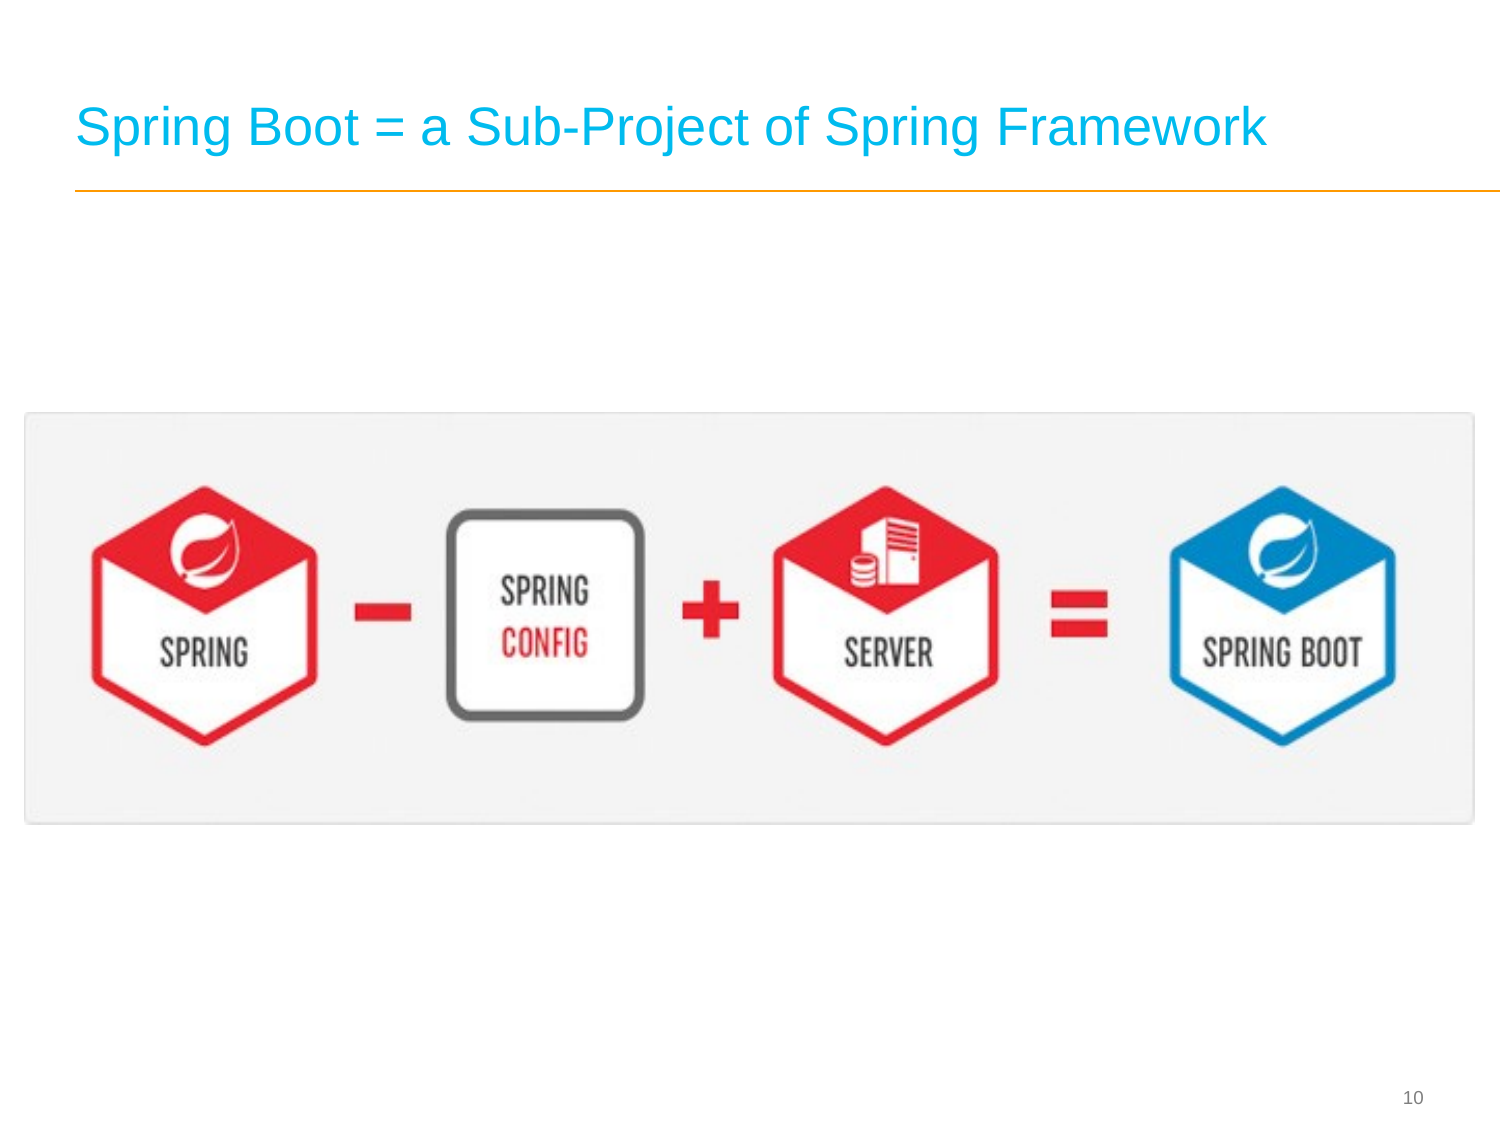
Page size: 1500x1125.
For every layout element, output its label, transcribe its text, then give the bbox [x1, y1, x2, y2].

picture [24, 412, 1476, 826]
title Spring Boot = a Sub-Project of Spring Framework [75, 27, 1422, 157]
